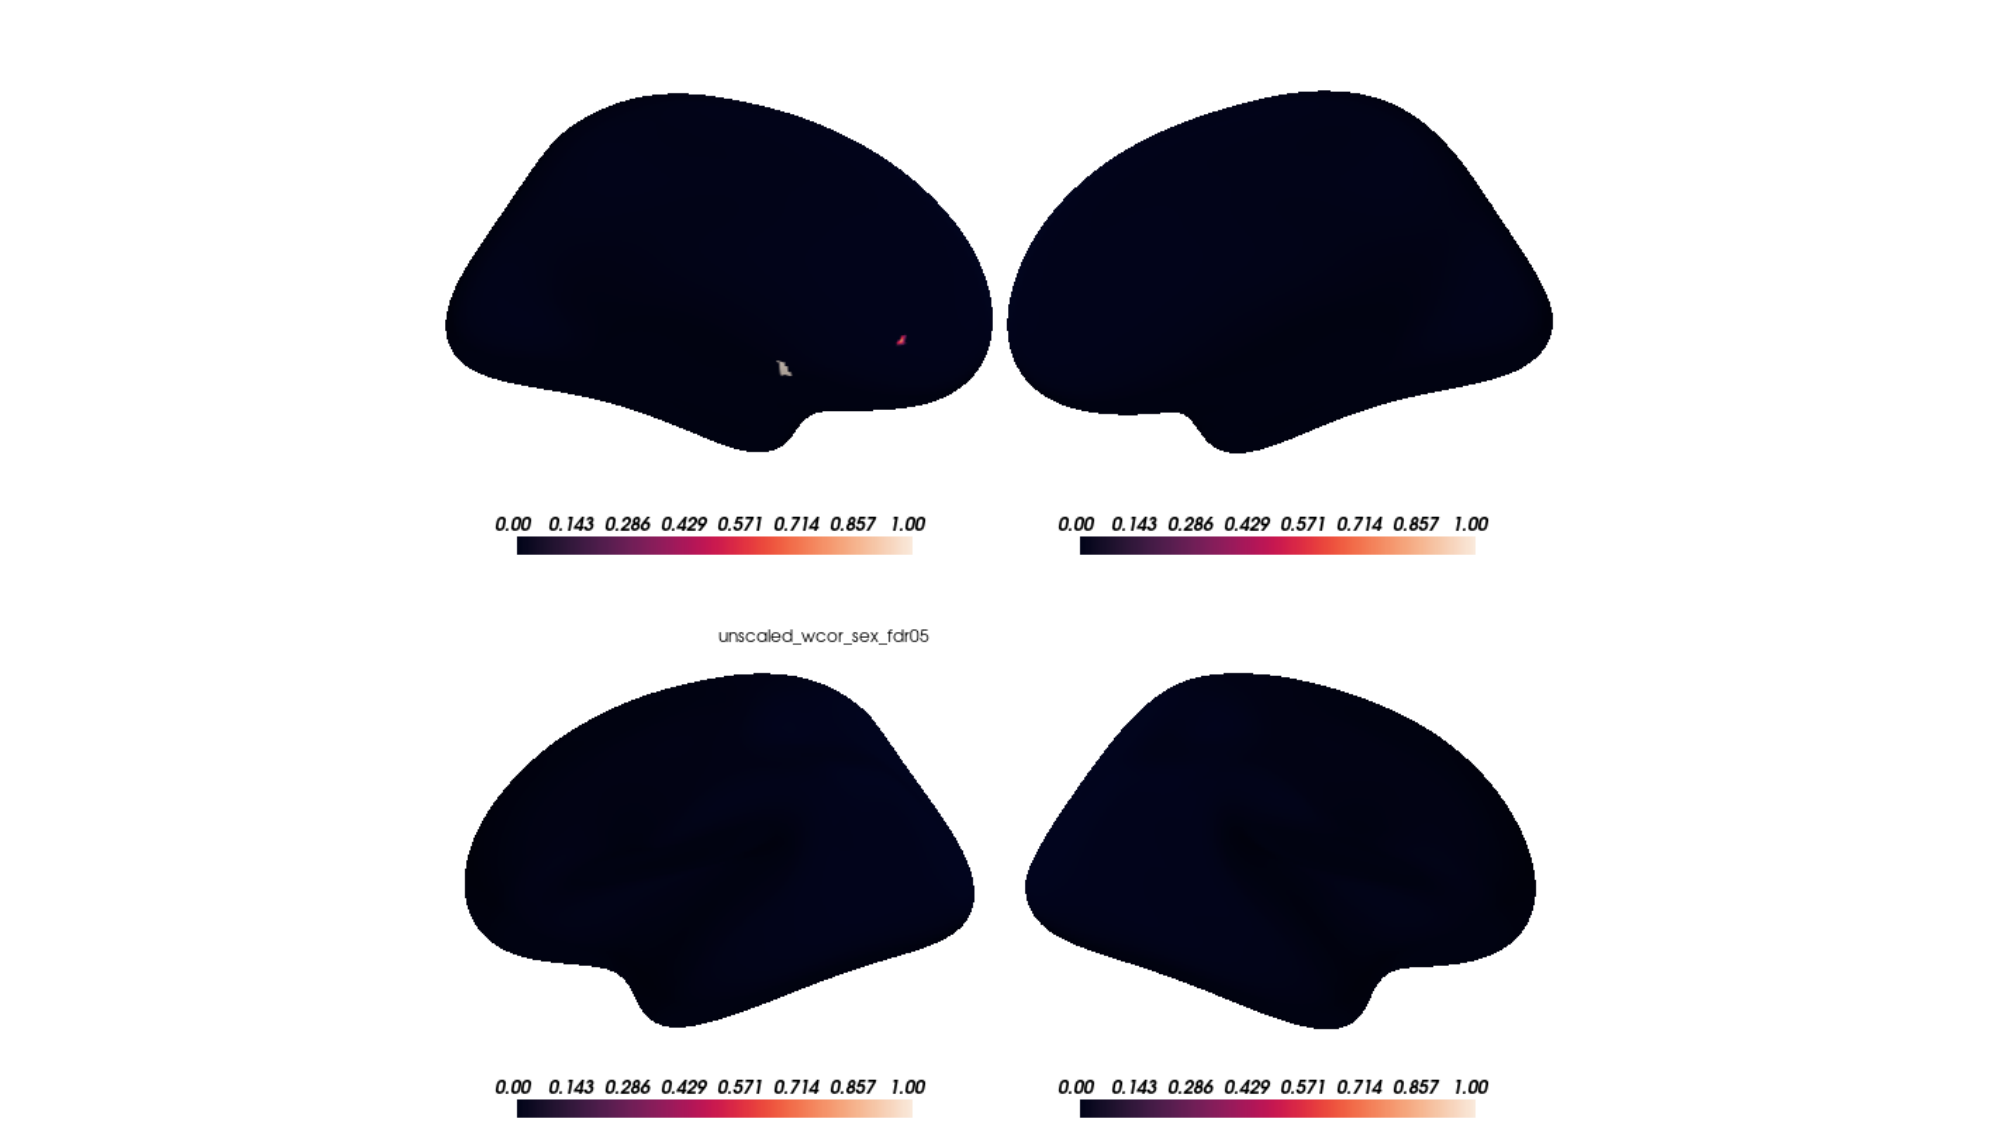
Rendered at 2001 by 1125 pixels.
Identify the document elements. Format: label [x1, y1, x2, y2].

picture [437, 0, 1563, 1125]
